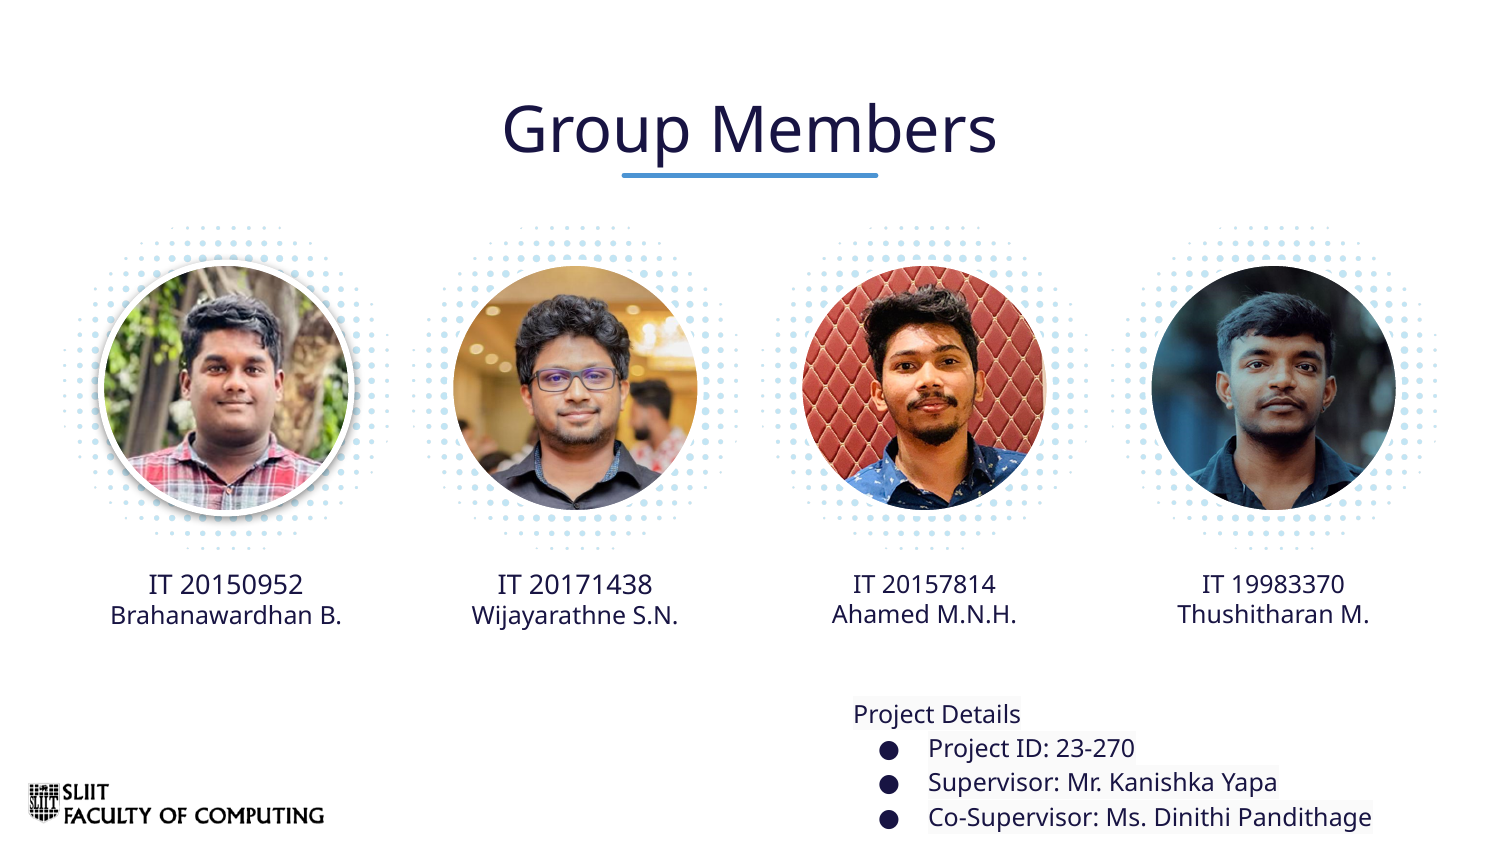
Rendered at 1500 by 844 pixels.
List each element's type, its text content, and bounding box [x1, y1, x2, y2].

text_box IT 20157814 Ahamed M.N.H. [753, 560, 1096, 637]
picture [1110, 226, 1437, 550]
picture [10, 765, 352, 838]
picture [761, 226, 1088, 550]
picture [63, 226, 390, 550]
text_box Project Details Project ID: 23-270 Supervisor: Mr. Kanishka Yapa Co-Supervisor: Ms. Dinithi Pandithage [838, 678, 1500, 844]
text_box IT 20171438 Wijayarathne S.N. [404, 560, 746, 637]
title Group Members [118, 72, 1382, 167]
text_box IT 20150952 Brahanawardhan B. [55, 560, 397, 637]
picture [412, 226, 739, 550]
text_box IT 19983370 Thushitharan M. [1103, 560, 1445, 637]
